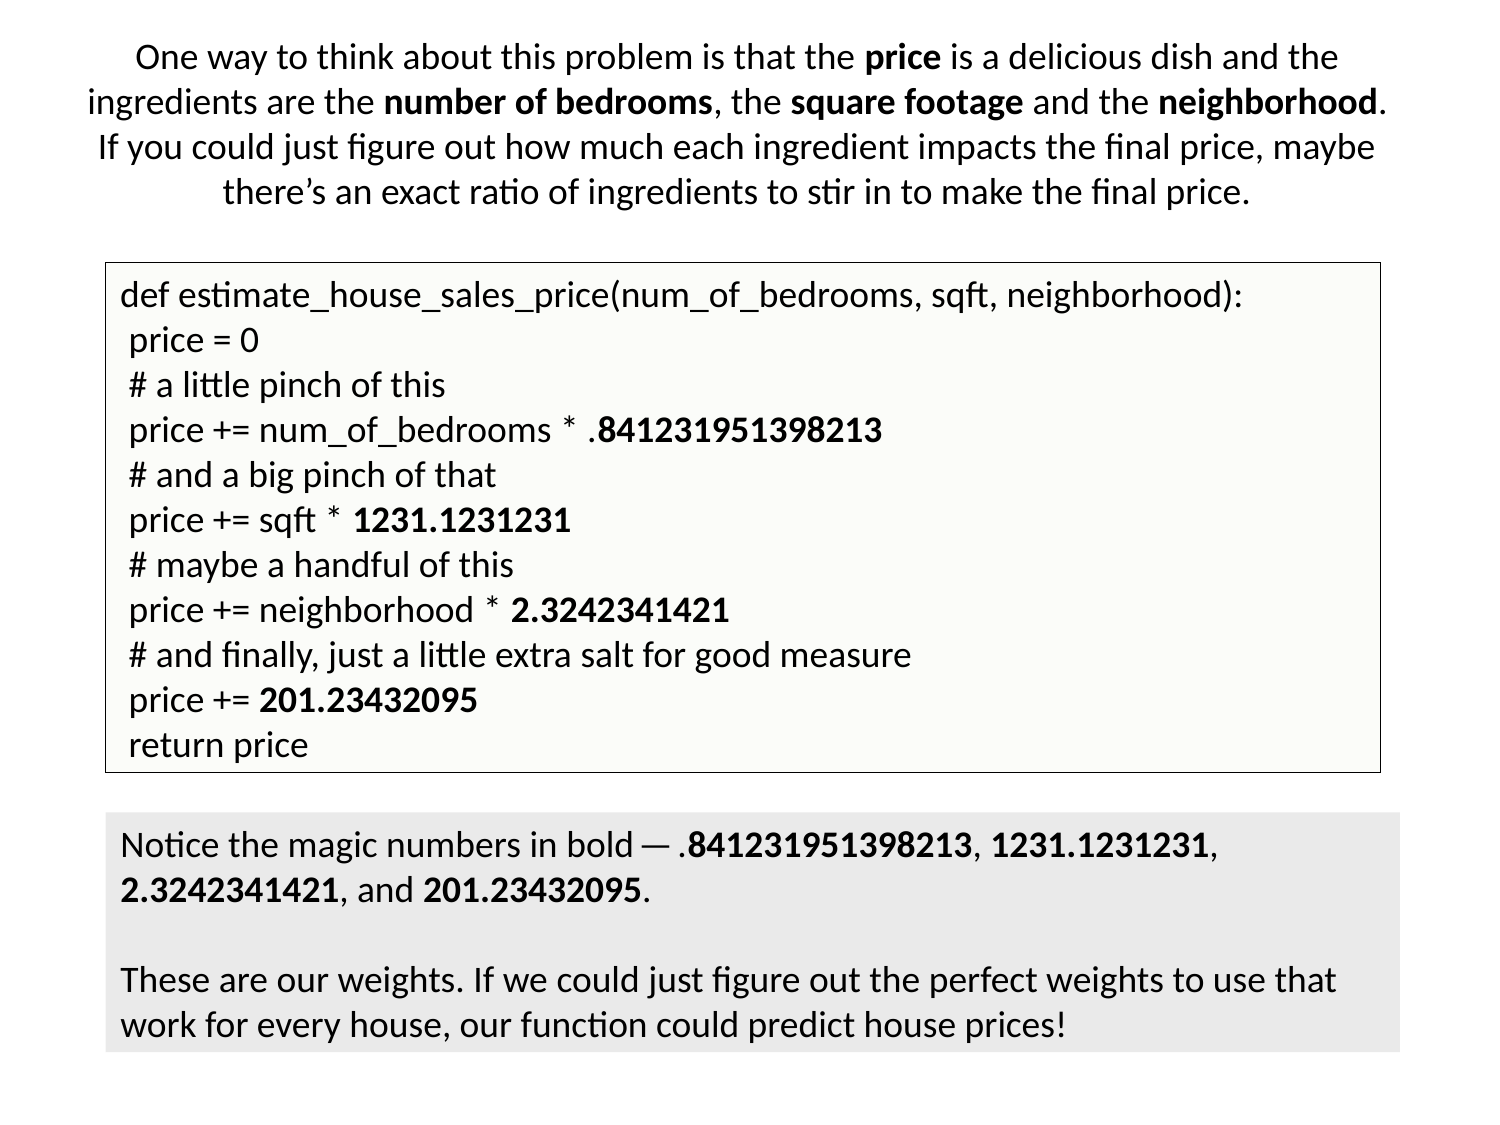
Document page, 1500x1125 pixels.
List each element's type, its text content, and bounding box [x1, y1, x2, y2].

text_box Notice the magic numbers in bold — .841231951398213, 1231.1231231, 2.3242341421, and 201.23432095. These are our weights. If we could just figure out the perfect weights to use that work for every house, our function could predict house prices! [105, 812, 1400, 1053]
text_box One way to think about this problem is that the price is a delicious dish and the ingredients are the number of bedrooms, the square footage and the neighborhood. If you could just figure out how much each ingredient impacts the final price, maybe there’s an exact ratio of ingredients to stir in to make the final price. [62, 24, 1413, 220]
text_box def estimate_house_sales_price(num_of_bedrooms, sqft, neighborhood): price = 0 # a little pinch of this price += num_of_bedrooms * .841231951398213 # and a big pinch of that price += sqft * 1231.1231231 # maybe a handful of this price += neighborhood * 2.3242341421 # and finally, just a little extra salt for good measure price += 201.23432095 return price [105, 262, 1381, 773]
